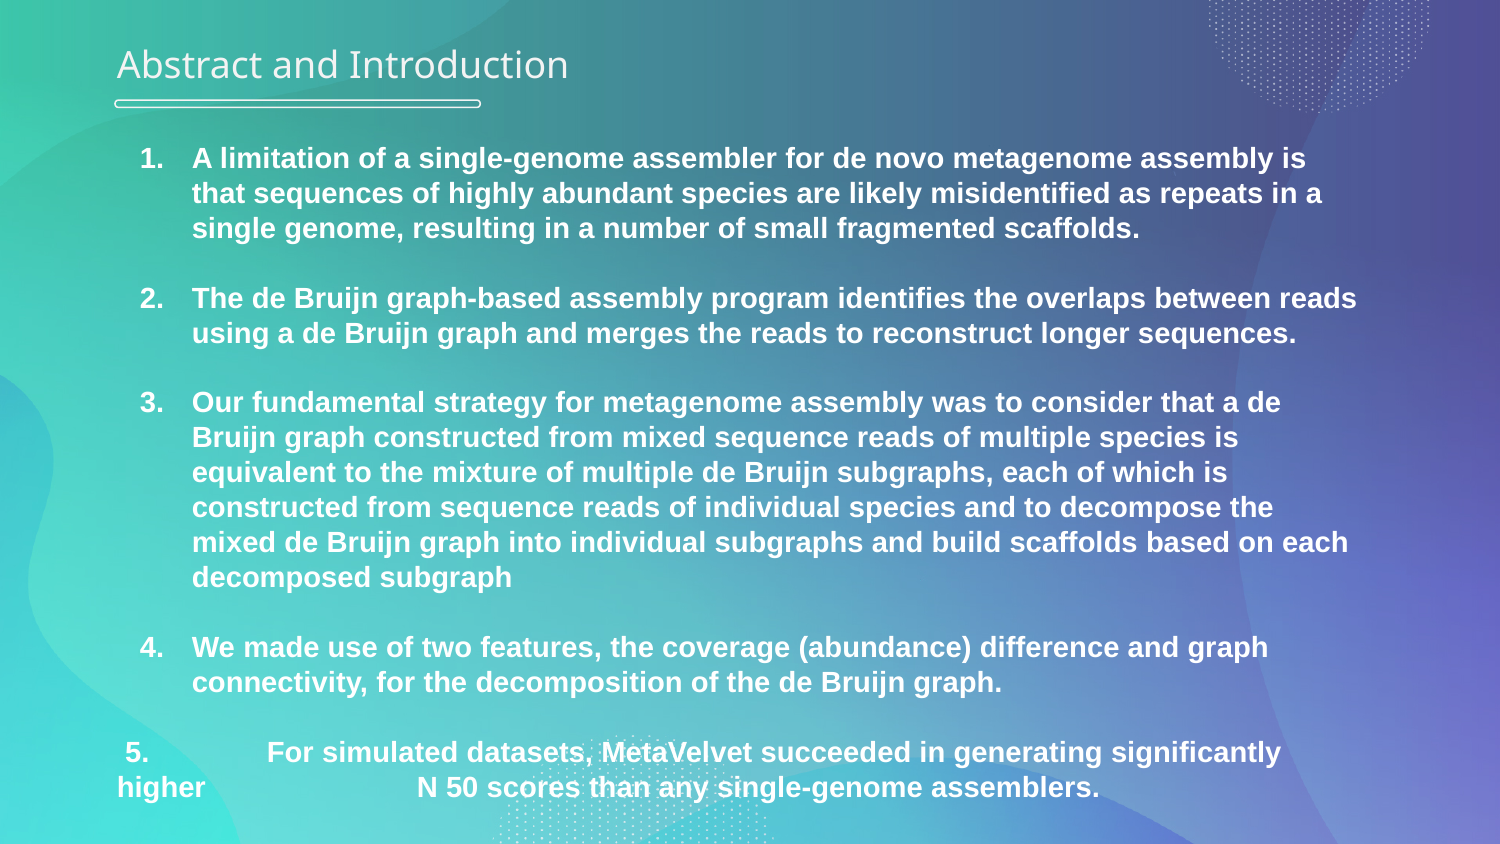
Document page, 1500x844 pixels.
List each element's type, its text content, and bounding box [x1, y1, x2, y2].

title Abstract and Introduction [101, 26, 992, 89]
picture [0, 0, 1500, 844]
text_box A limitation of a single-genome assembler for de novo metagenome assembly is that sequences of highly abundant species are likely misidentified as repeats in a single genome, resulting in a number of small fragmented scaffolds. The de Bruijn graph-based assembly program identifies the overlaps between reads using a de Bruijn graph and merges the reads to reconstruct longer sequences. Our fundamental strategy for metagenome assembly was to consider that a de Bruijn graph constructed from mixed sequence reads of multiple species is equivalent to the mixture of multiple de Bruijn subgraphs, each of which is constructed from sequence reads of individual species and to decompose the mixed de Bruijn graph into individual subgraphs and build scaffolds based on each decomposed subgraph We made use of two features, the coverage (abundance) difference and graph connectivity, for the decomposition of the de Bruijn graph. 5. For simulated datasets, MetaVelvet succeeded in generating significantly higher N 50 scores than any single-genome assemblers. [101, 89, 1376, 797]
